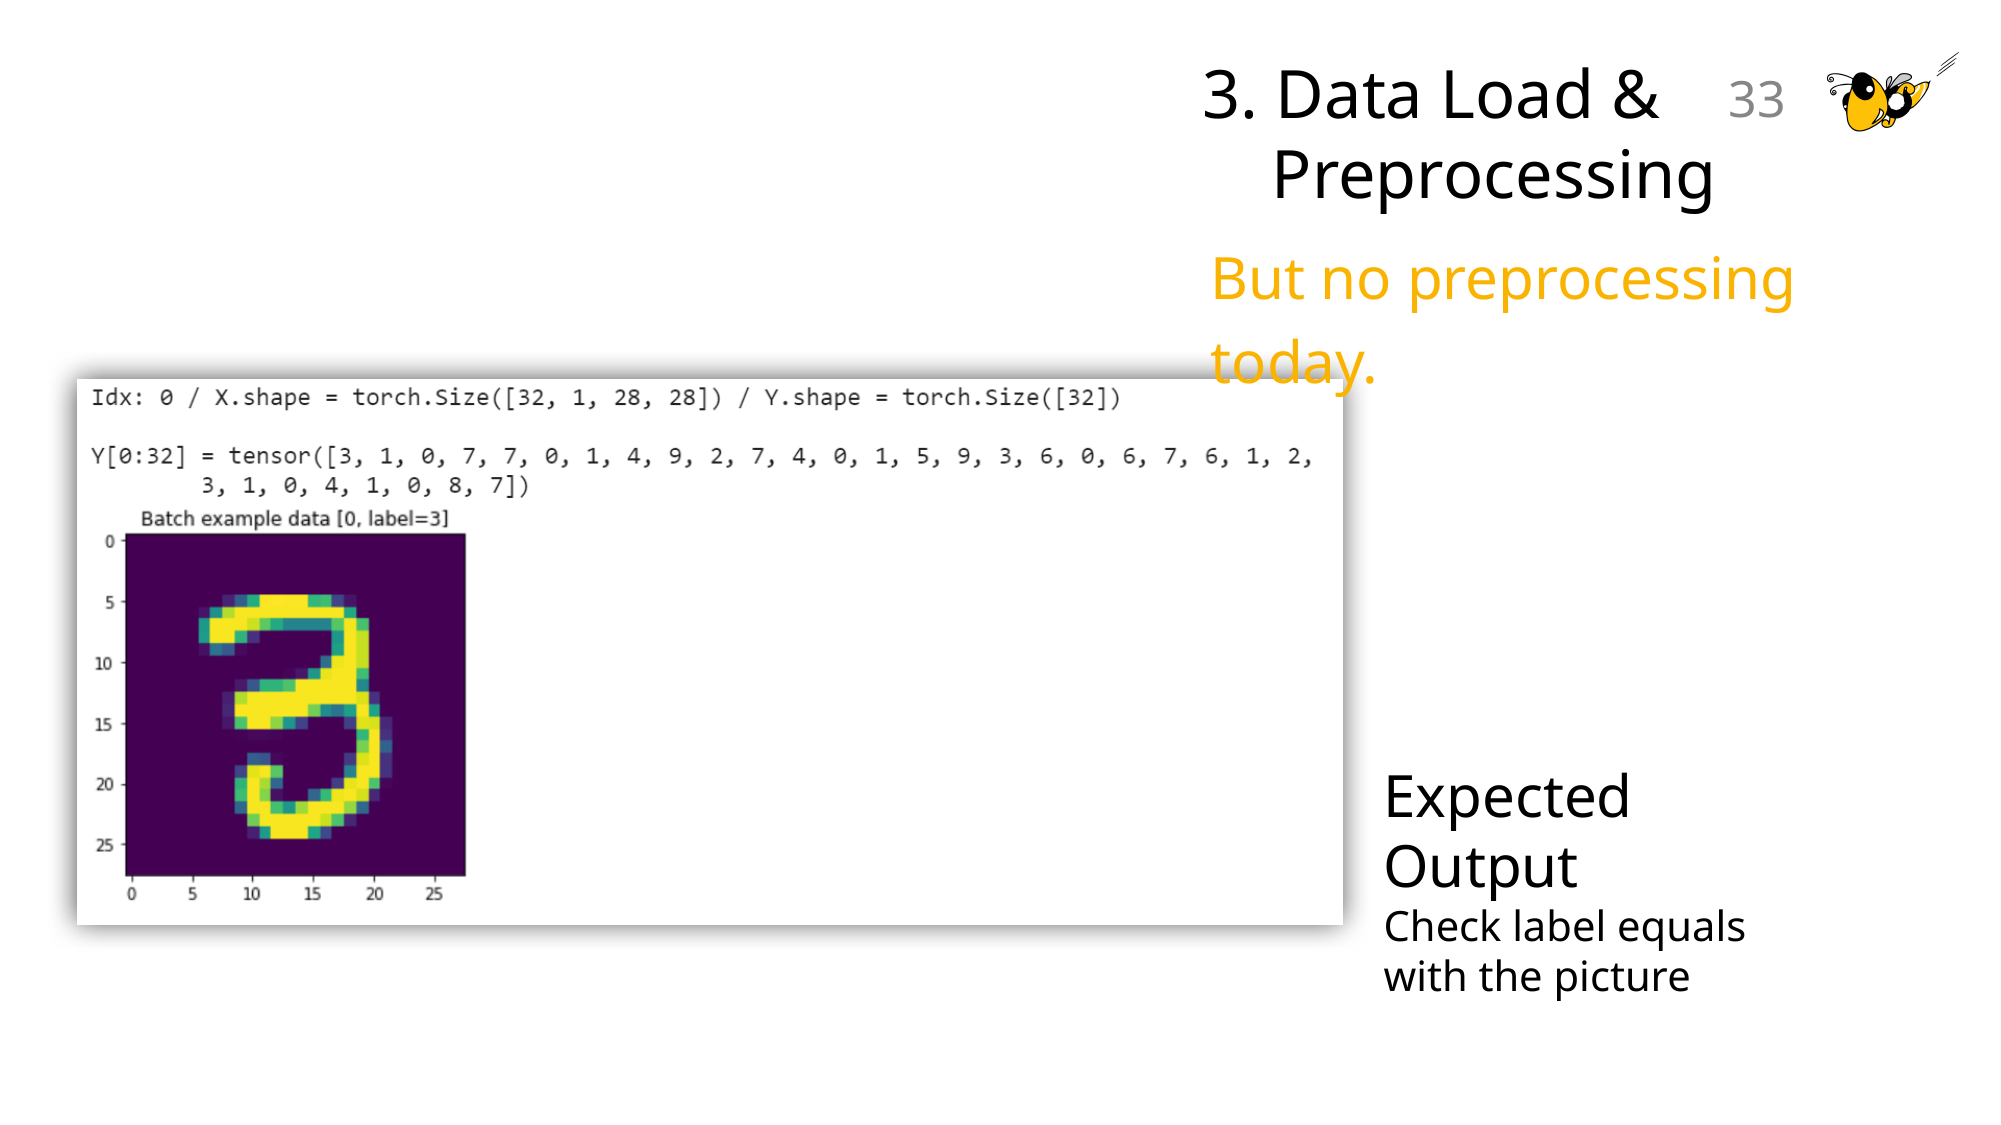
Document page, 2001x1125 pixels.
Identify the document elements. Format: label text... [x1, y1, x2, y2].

list But no preprocessing today. [1196, 226, 1968, 328]
picture [1944, 52, 1959, 132]
picture [77, 379, 1343, 925]
slide_number 33 [1695, 61, 1820, 141]
title 3. Data Load & Preprocessing [1172, 44, 1944, 227]
text_box Expected Output Check label equals with the picture [1368, 751, 1847, 1067]
